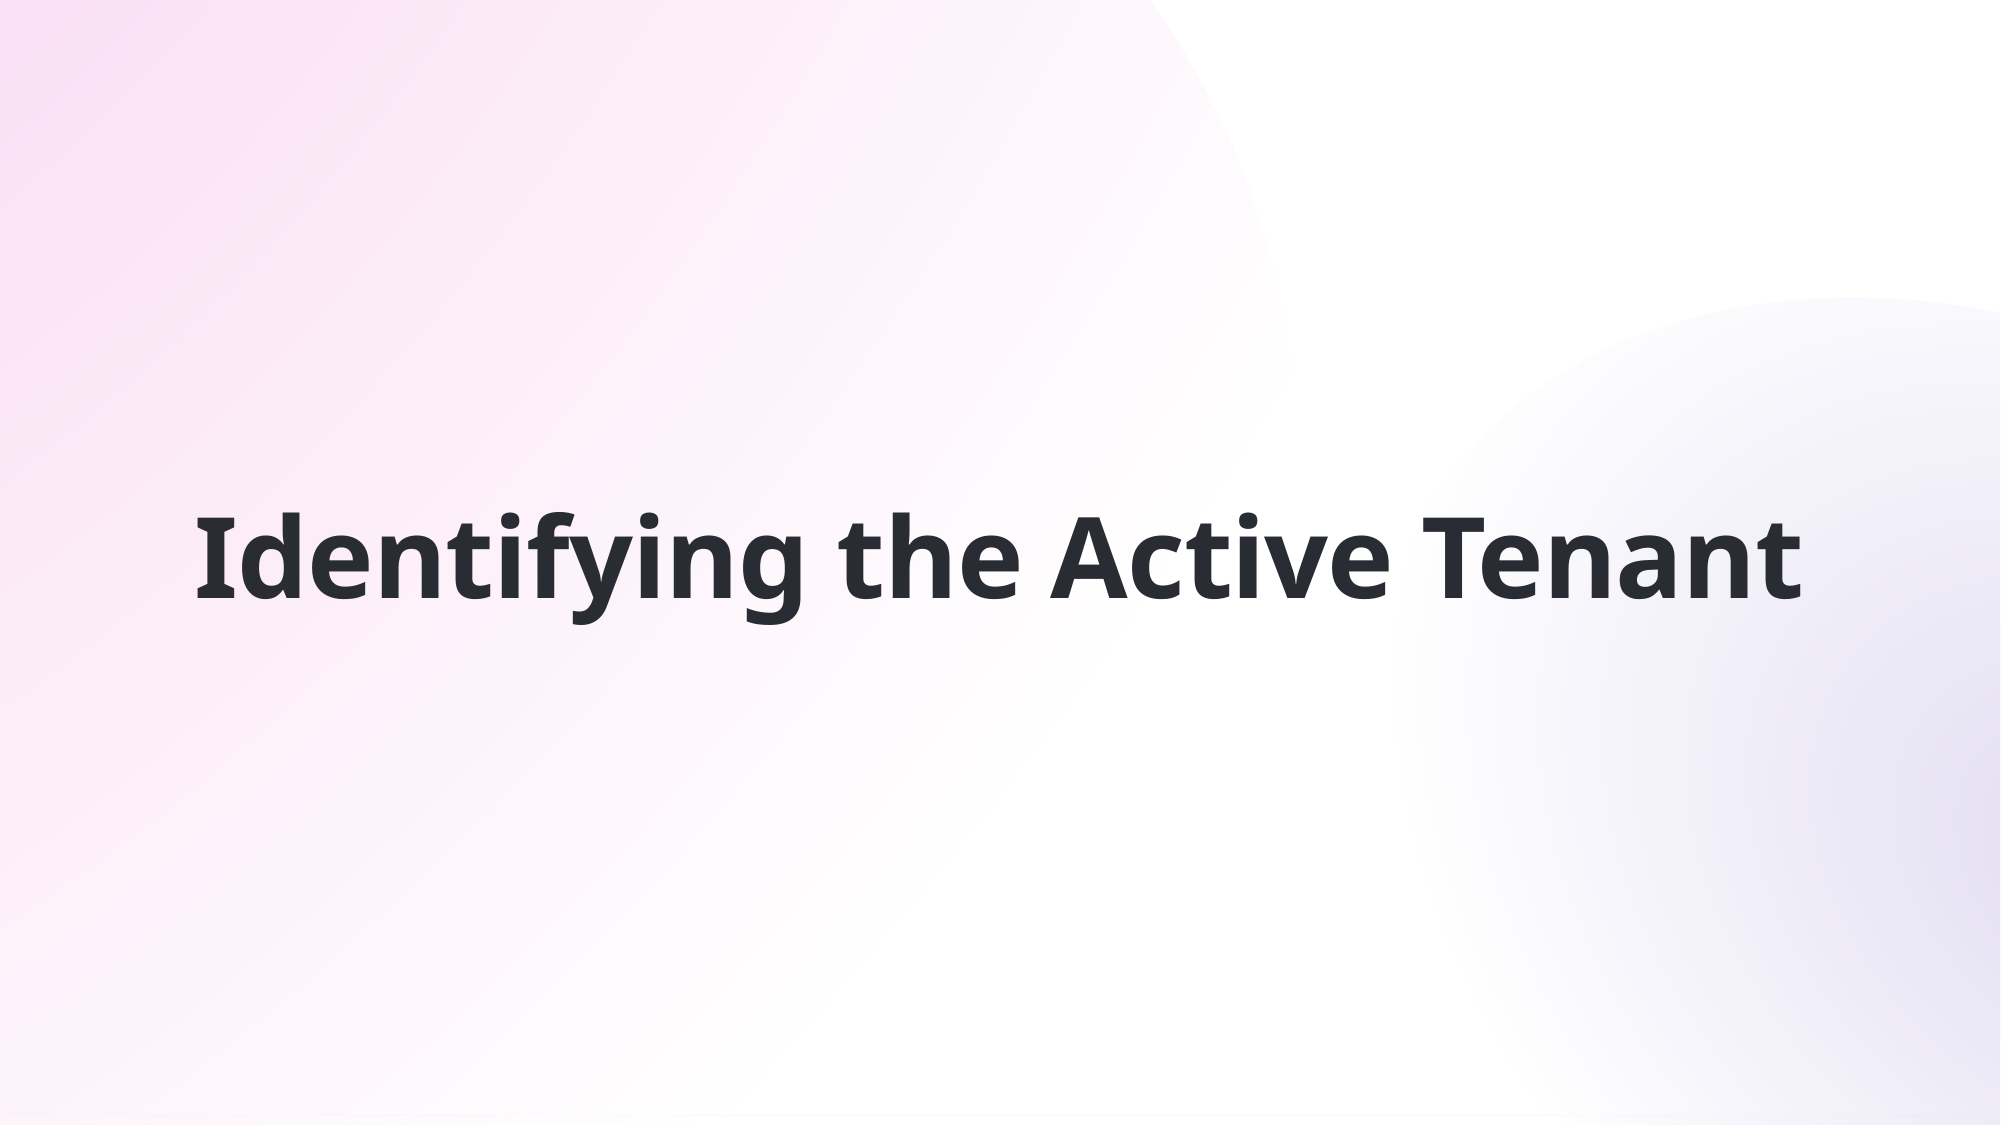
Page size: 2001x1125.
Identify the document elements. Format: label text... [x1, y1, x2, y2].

text_box Identifying the Active Tenant [42, 488, 1958, 637]
picture [0, 0, 2001, 1125]
